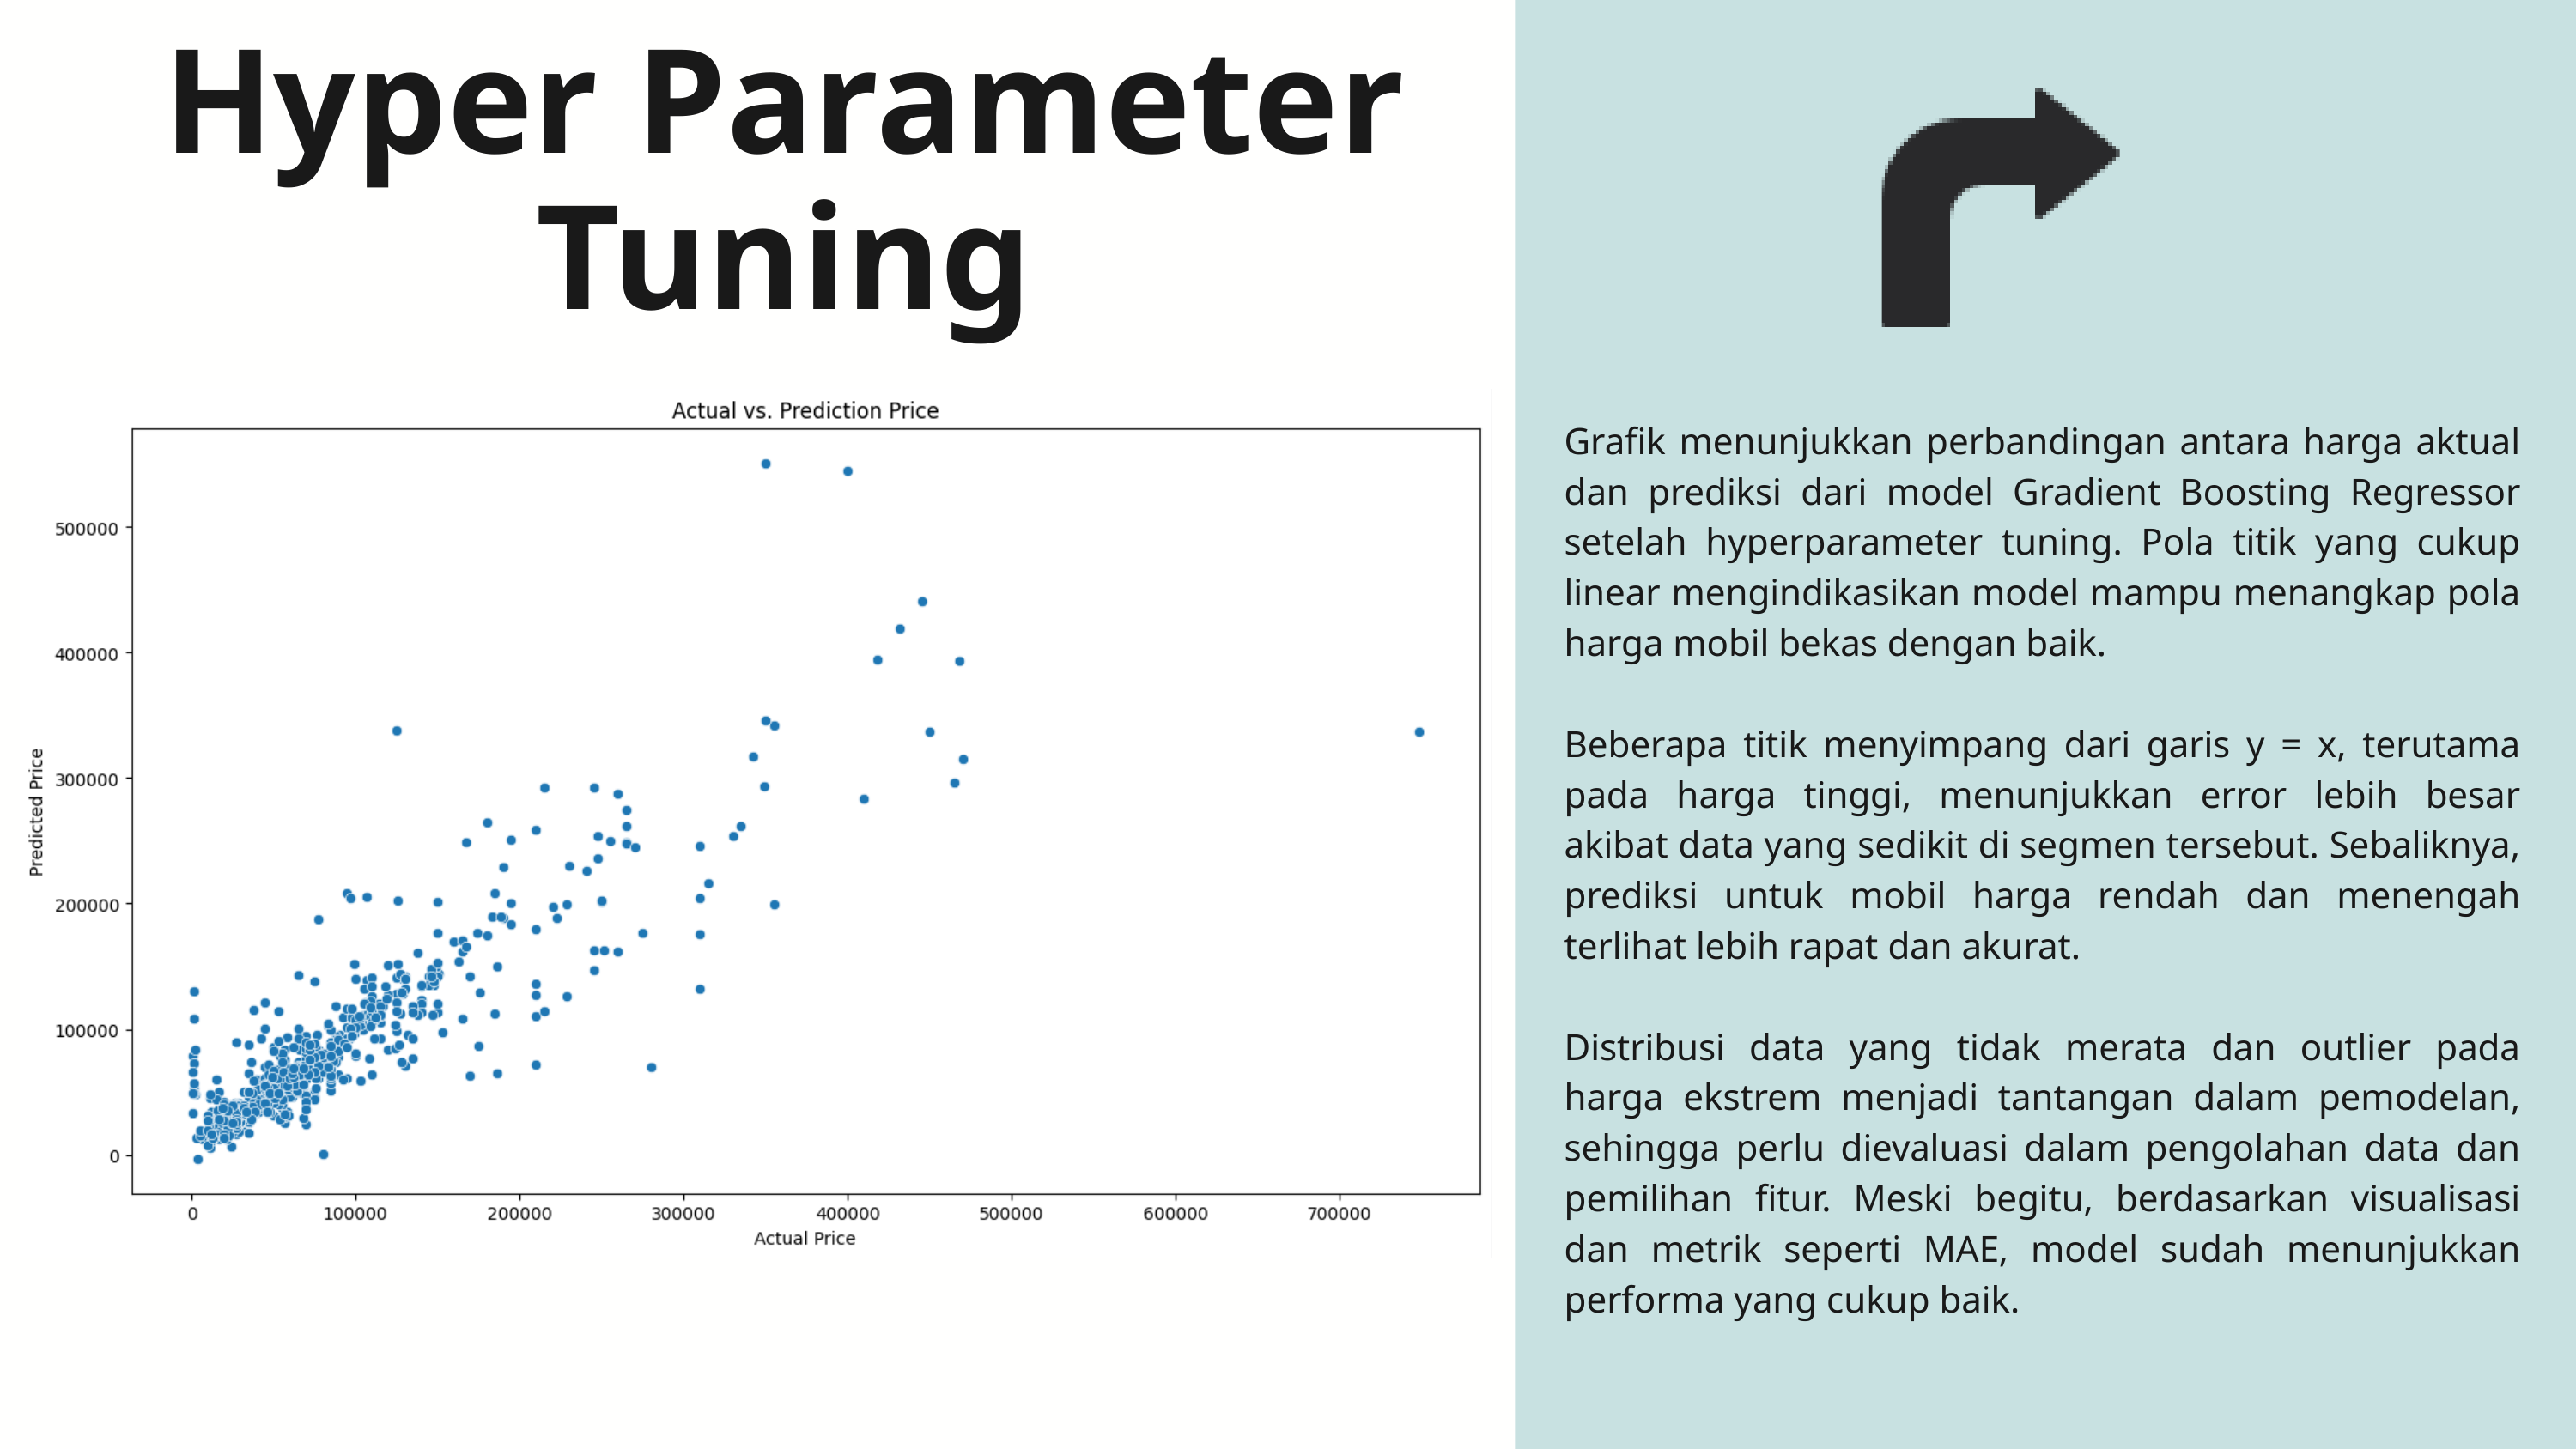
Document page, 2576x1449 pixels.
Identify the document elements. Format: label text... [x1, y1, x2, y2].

text_box Hyper Parameter Tuning [0, 26, 1629, 339]
text_box [1515, 0, 2576, 1449]
text_box [19, 389, 1492, 1258]
text_box [1881, 88, 2120, 327]
text_box Grafik menunjukkan perbandingan antara harga aktual dan prediksi dari model Gradient Boosting Regressor setelah hyperparameter tuning. Pola titik yang cukup linear mengindikasikan model mampu menangkap pola harga mobil bekas dengan baik. Beberapa titik menyimpang dari garis y = x, terutama pada harga tinggi, menunjukkan error lebih besar akibat data yang sedikit di segmen tersebut. Sebaliknya, prediksi untuk mobil harga rendah dan menengah terlihat lebih rapat dan akurat. Distribusi data yang tidak merata dan outlier pada harga ekstrem menjadi tantangan dalam pemodelan, sehingga perlu dievaluasi dalam pengolahan data dan pemilihan fitur. Meski begitu, berdasarkan visualisasi dan metrik seperti MAE, model sudah menunjukkan performa yang cukup baik. [1564, 410, 2521, 1320]
